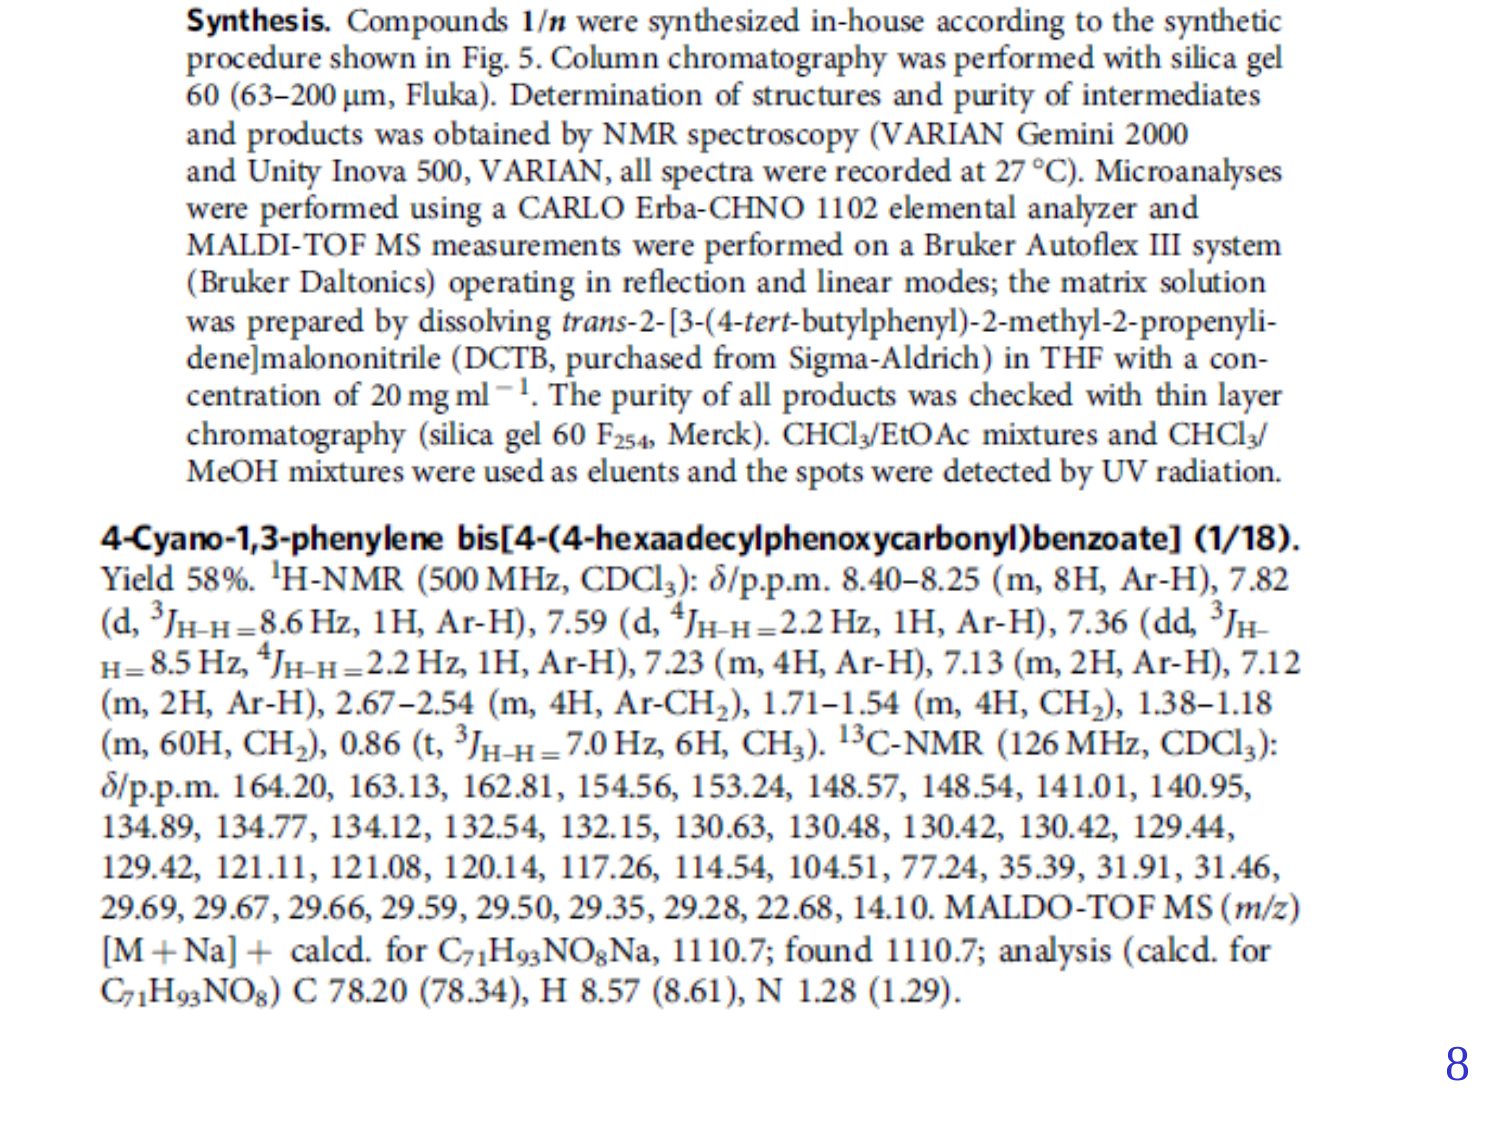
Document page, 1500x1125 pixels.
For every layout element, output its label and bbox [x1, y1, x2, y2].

picture [177, 0, 1302, 493]
list [70, 503, 1320, 1044]
